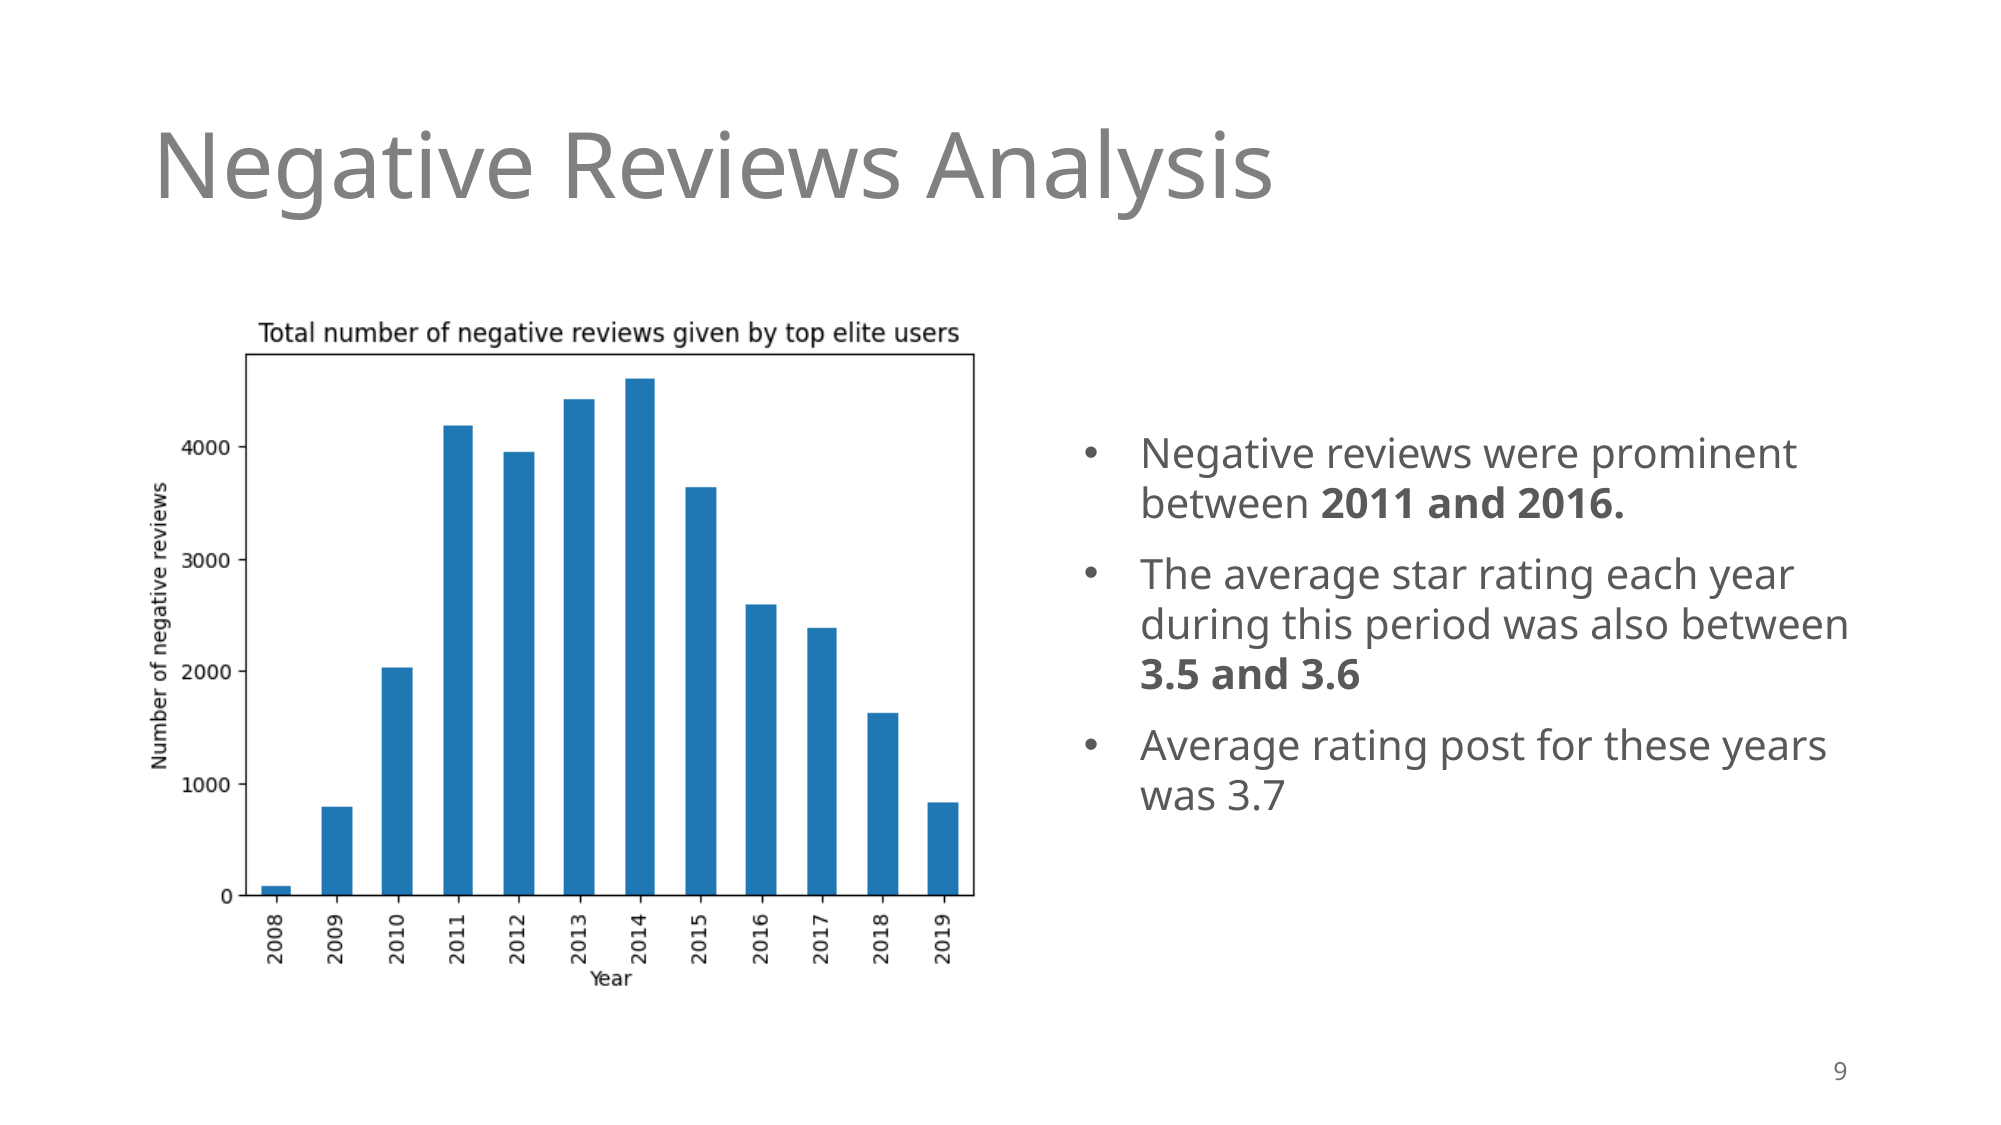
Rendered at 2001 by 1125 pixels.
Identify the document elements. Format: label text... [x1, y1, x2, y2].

slide_number 9 [1412, 1042, 1863, 1103]
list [137, 307, 988, 1005]
title Negative Reviews Analysis [137, 59, 1863, 278]
list Negative reviews were prominent between 2011 and 2016. The average star rating each year during this period was also between 3.5 and 3.6 Average rating post for these years was 3.7 [1069, 419, 1919, 1125]
